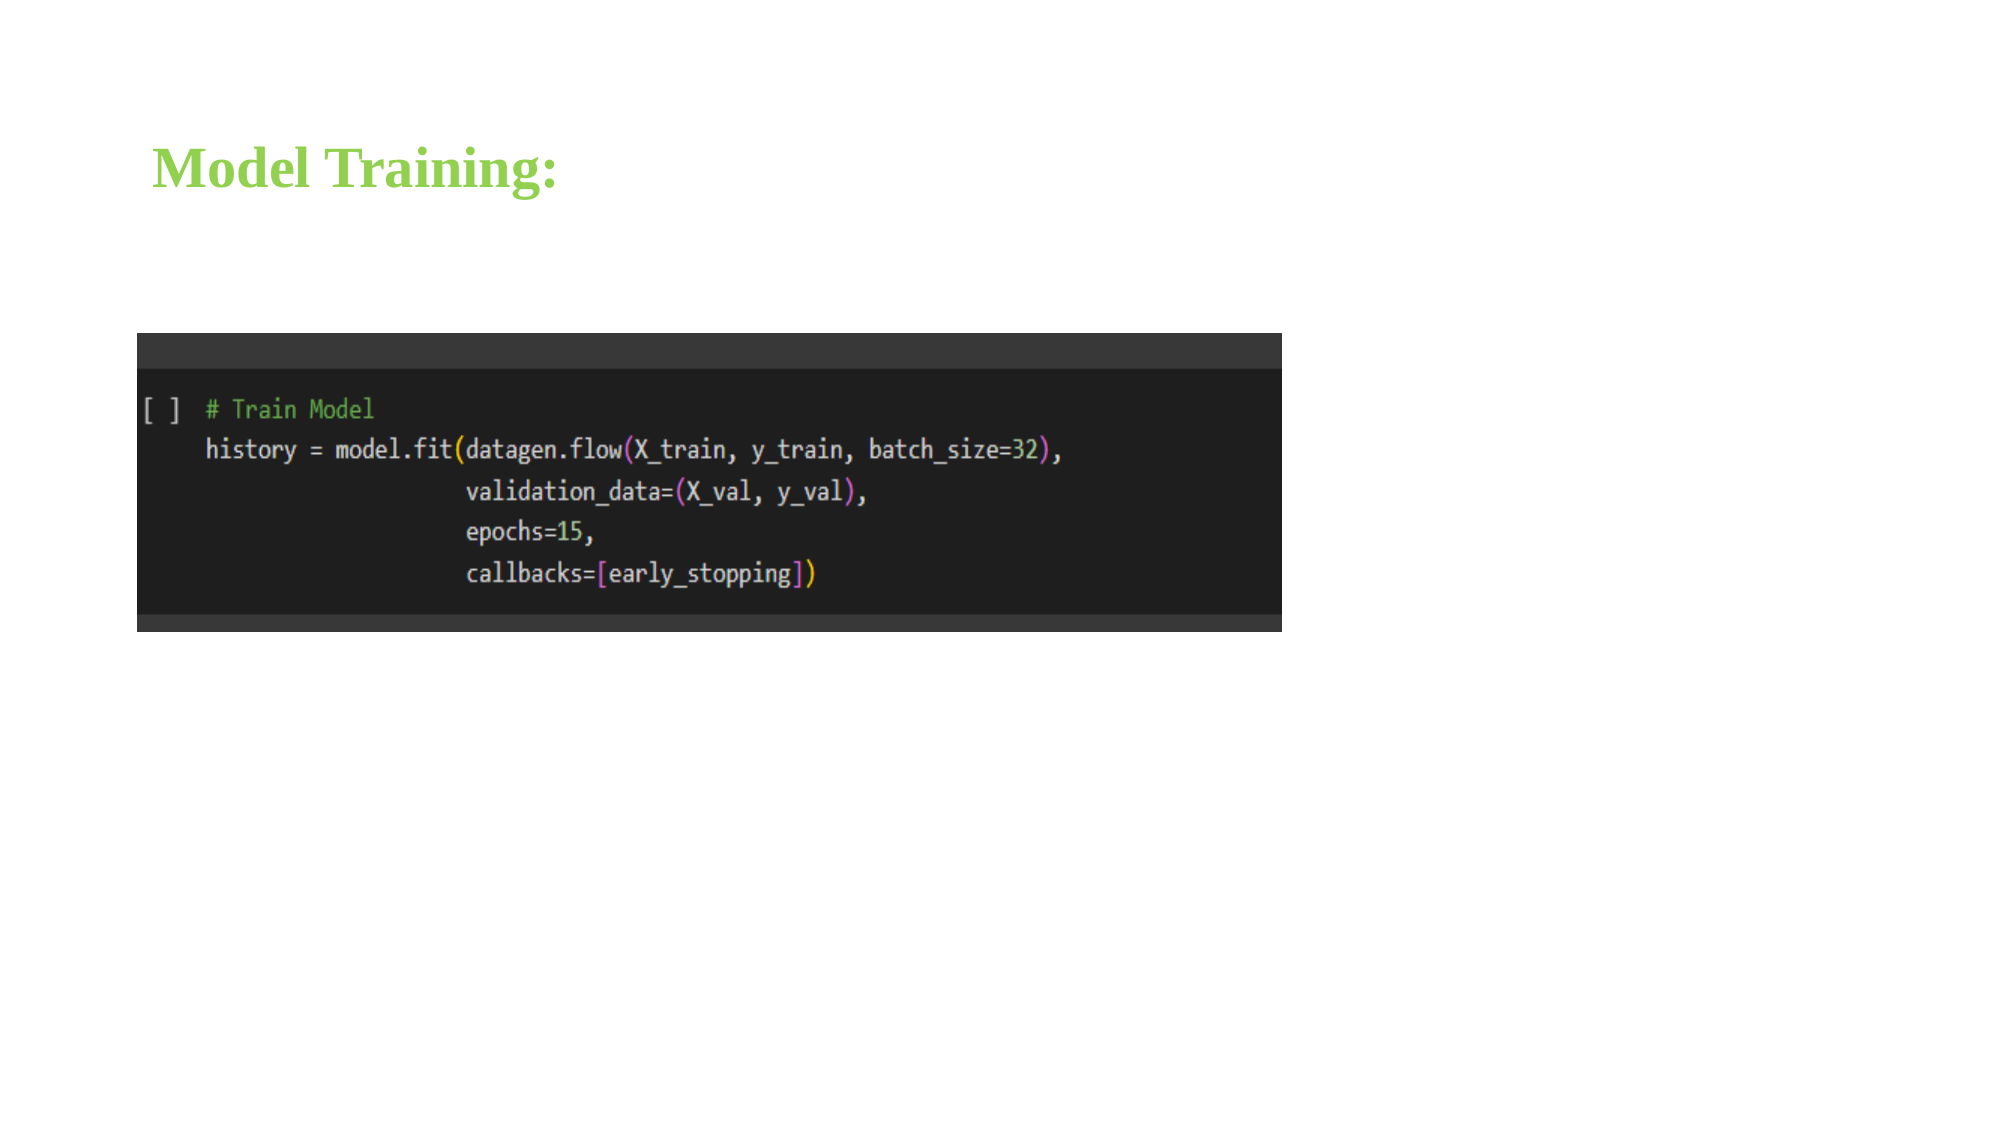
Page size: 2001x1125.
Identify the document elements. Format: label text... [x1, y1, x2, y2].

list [137, 333, 1282, 632]
title Model Training: [137, 59, 1863, 278]
